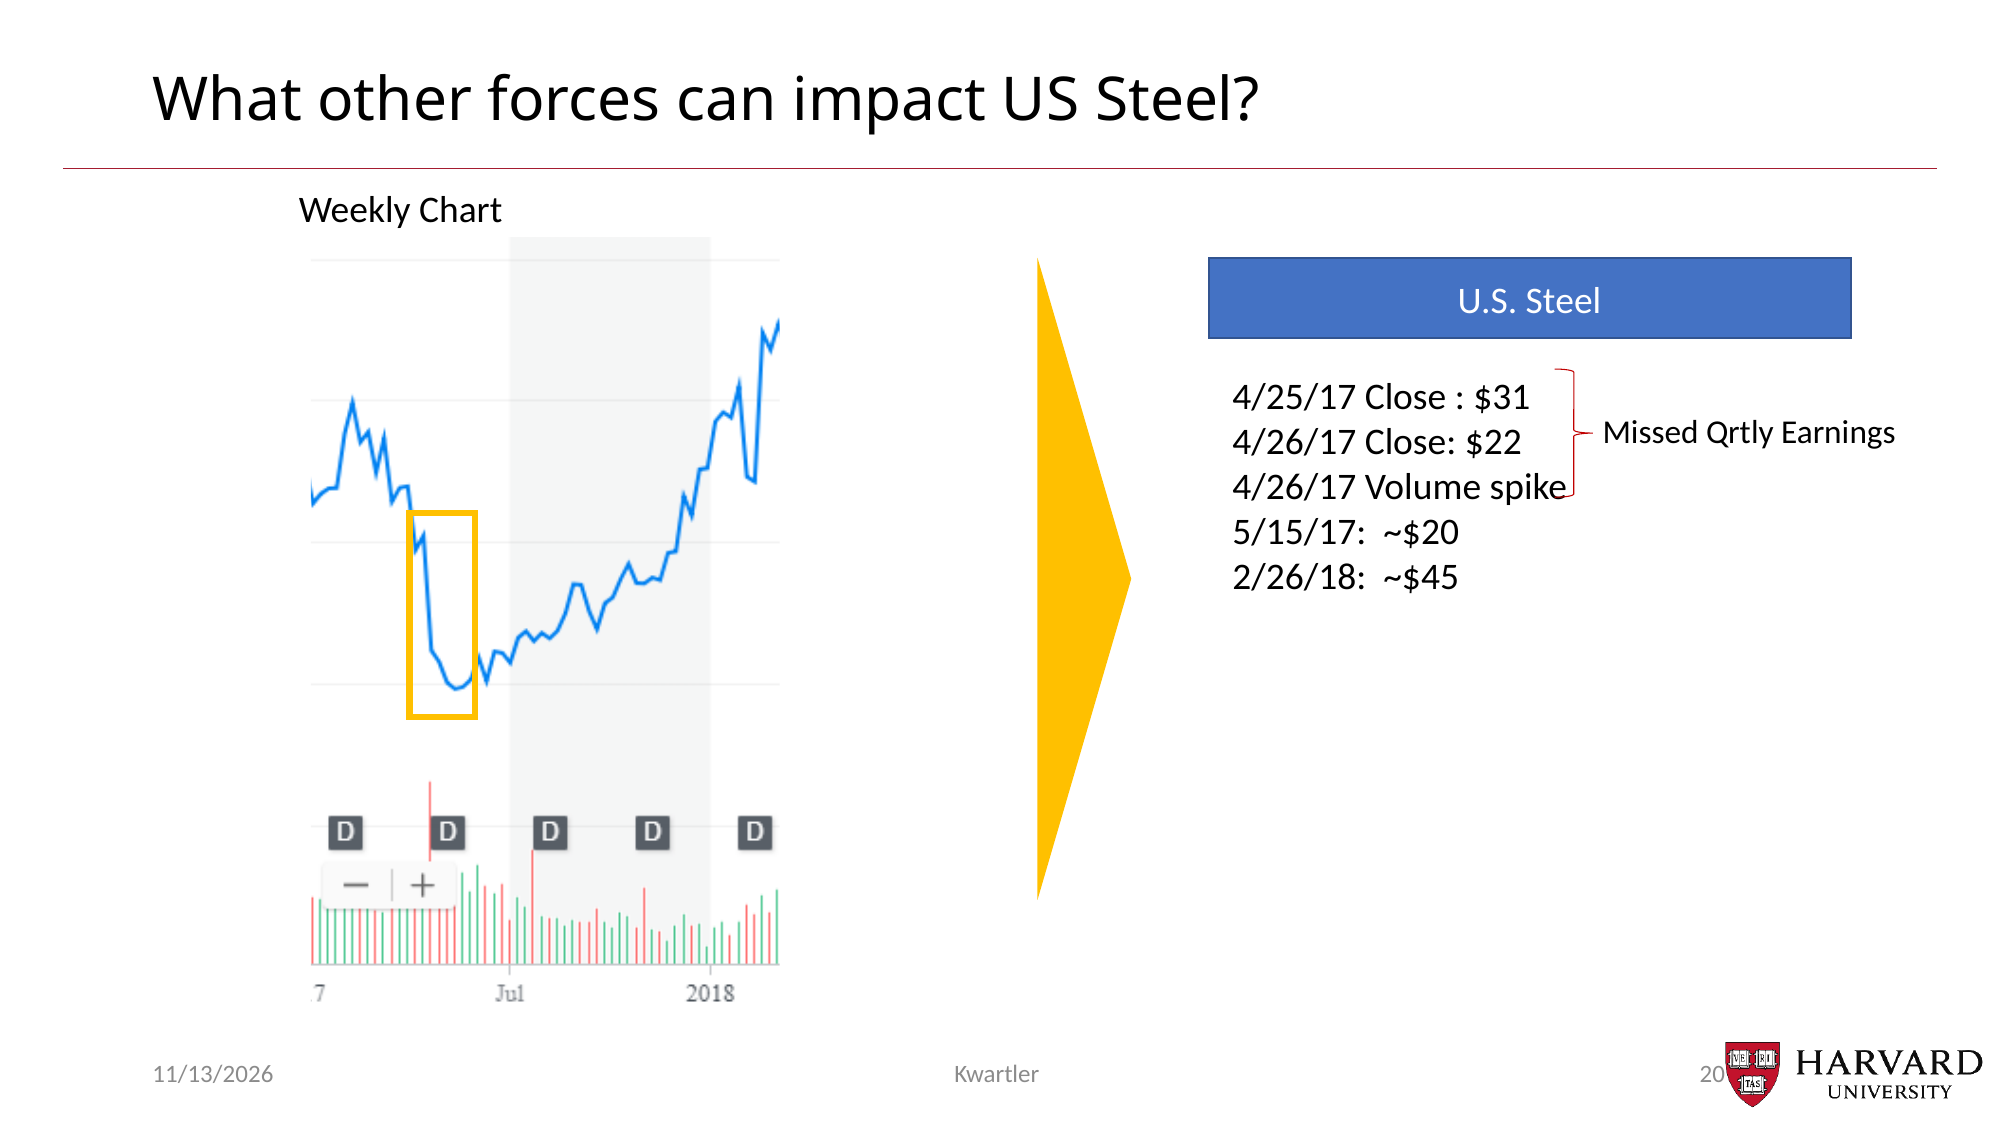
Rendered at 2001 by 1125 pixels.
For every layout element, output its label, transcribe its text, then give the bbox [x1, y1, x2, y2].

footer Kwartler [662, 1042, 1338, 1103]
text_box [1036, 257, 1133, 901]
text_box Missed Qrtly Earnings [1587, 402, 1912, 458]
text_box U.S. Steel [1208, 257, 1852, 339]
text_box 4/25/17 Close : $31 4/26/17 Close: $22 4/26/17 Volume spike 5/15/17: ~$20 2/26/18: ~$45 [1217, 364, 1583, 650]
text_box Weekly Chart [284, 178, 518, 238]
text_box 20 [1412, 1042, 1741, 1103]
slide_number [137, 1042, 588, 1103]
picture [310, 237, 780, 1019]
text_box [1554, 368, 1593, 498]
title What other forces can impact US Steel? [137, 59, 1863, 142]
picture [1703, 1024, 2001, 1125]
